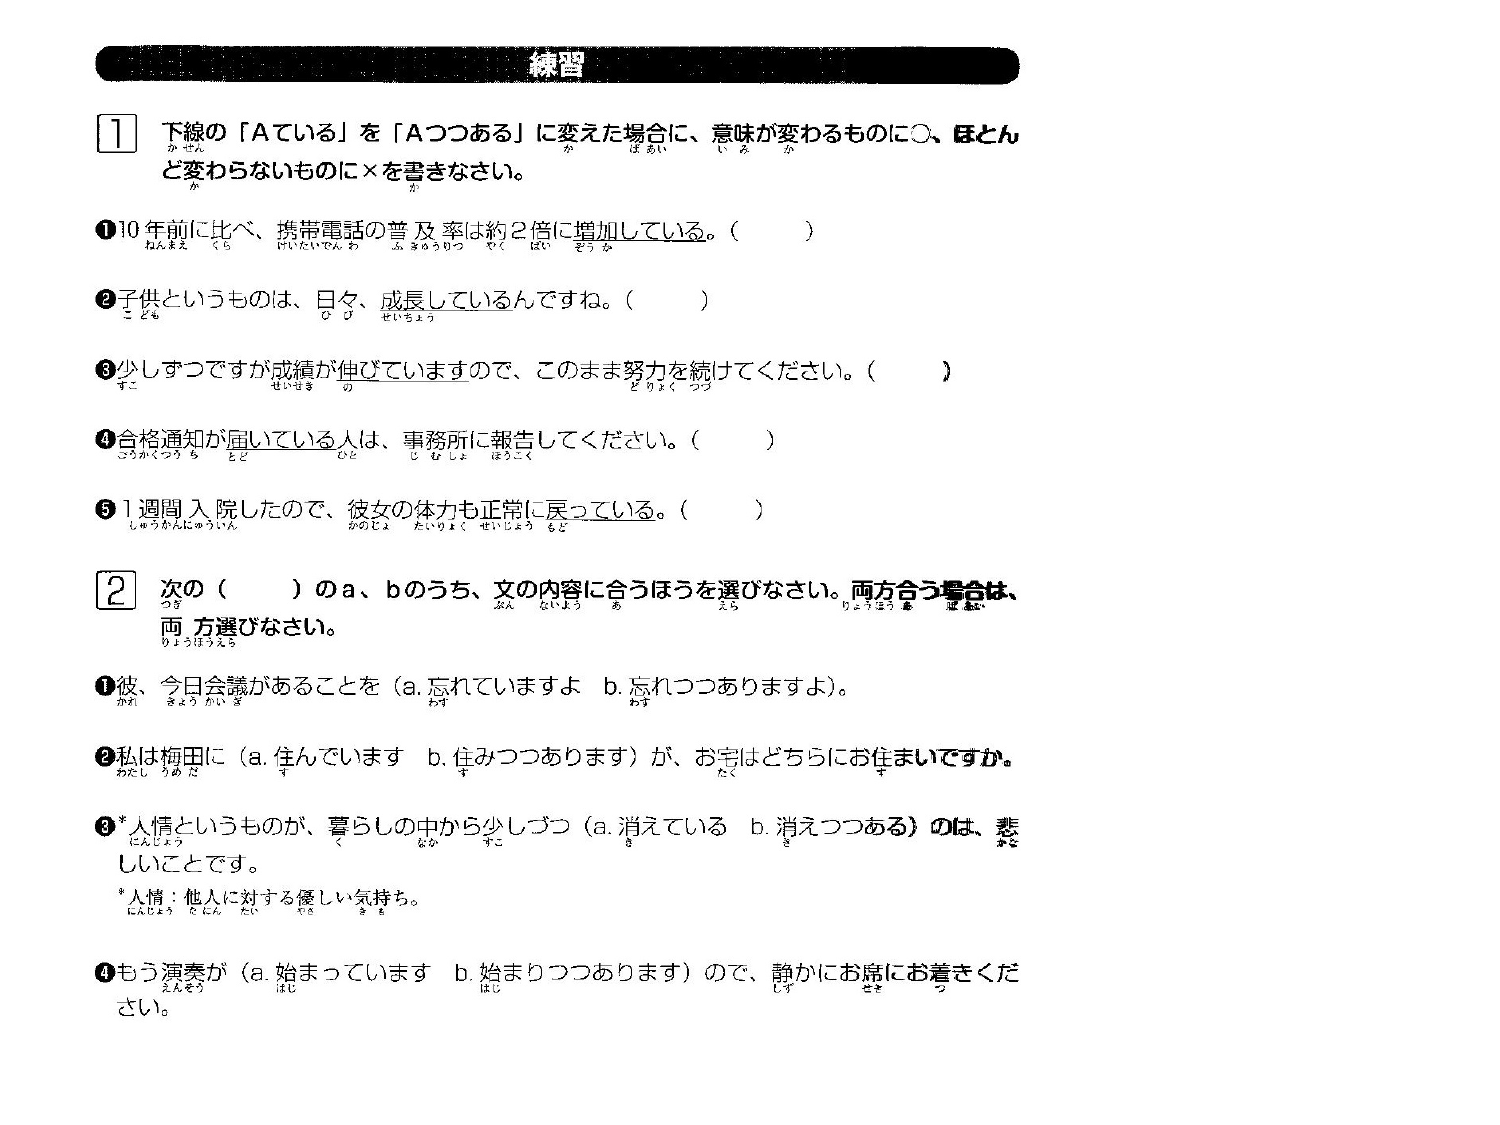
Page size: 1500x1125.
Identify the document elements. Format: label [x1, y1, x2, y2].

list [76, 30, 1093, 1024]
